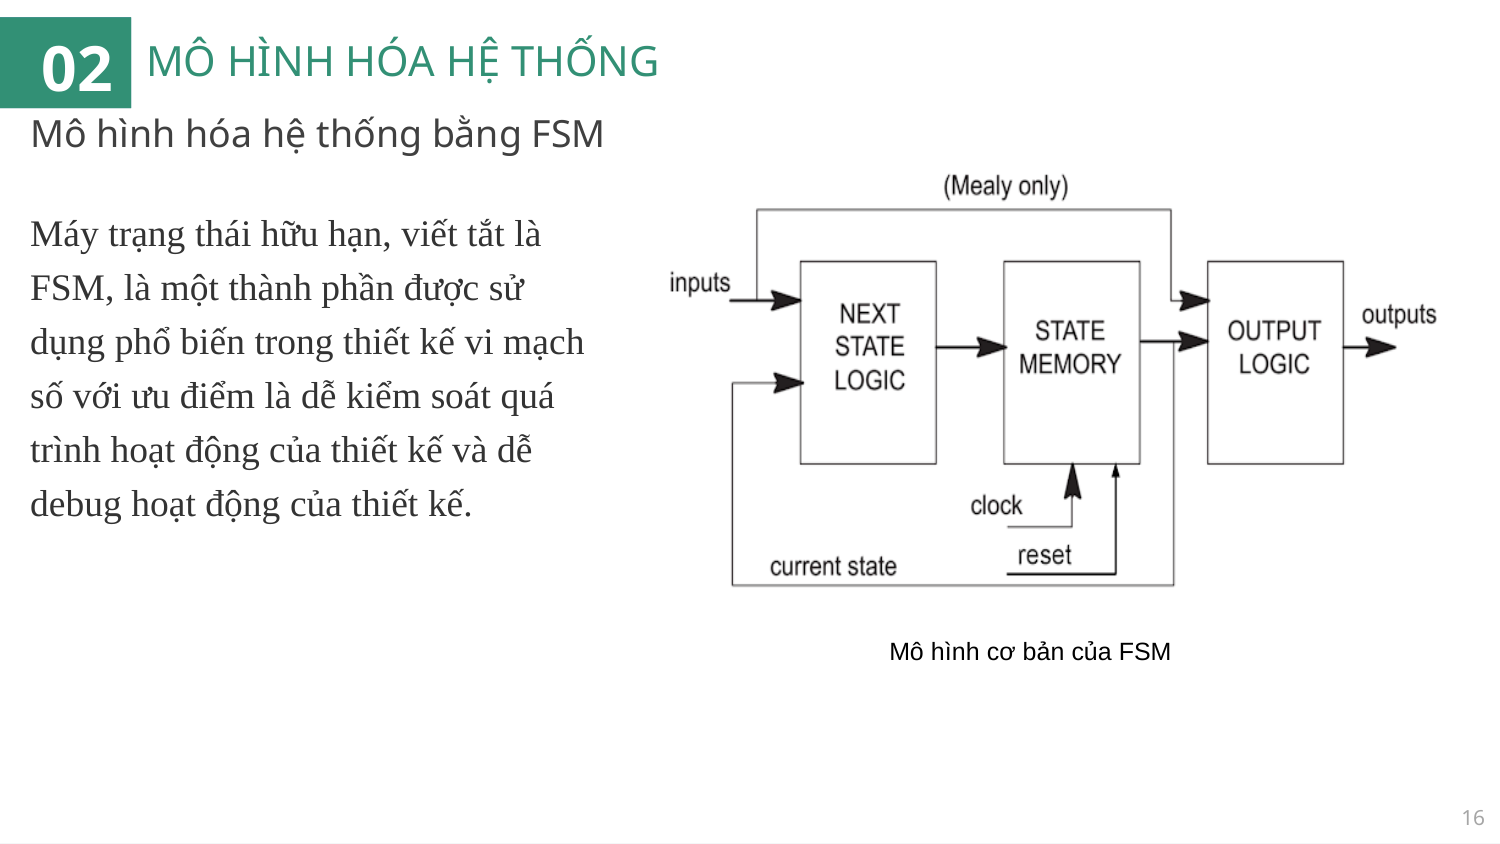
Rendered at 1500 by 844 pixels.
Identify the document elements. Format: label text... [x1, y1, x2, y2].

text_box Mô hình cơ bản của FSM [874, 628, 1188, 673]
title MÔ HÌNH HÓA HỆ THỐNG [147, 17, 1179, 102]
picture [661, 162, 1444, 596]
text_box 16 [1139, 796, 1500, 837]
text_box Máy trạng thái hữu hạn, viết tắt là FSM, là một thành phần được sử dụng phổ biến trong thiết kế vi mạch số với ưu điểm là dễ kiểm soát quá trình hoạt động của thiết kế và dễ debug hoạt động của thiết kế. [15, 192, 612, 580]
text_box [0, 15, 133, 110]
text_box 02 [30, 15, 147, 103]
text_box Mô hình hóa hệ thống bằng FSM [15, 102, 1433, 162]
